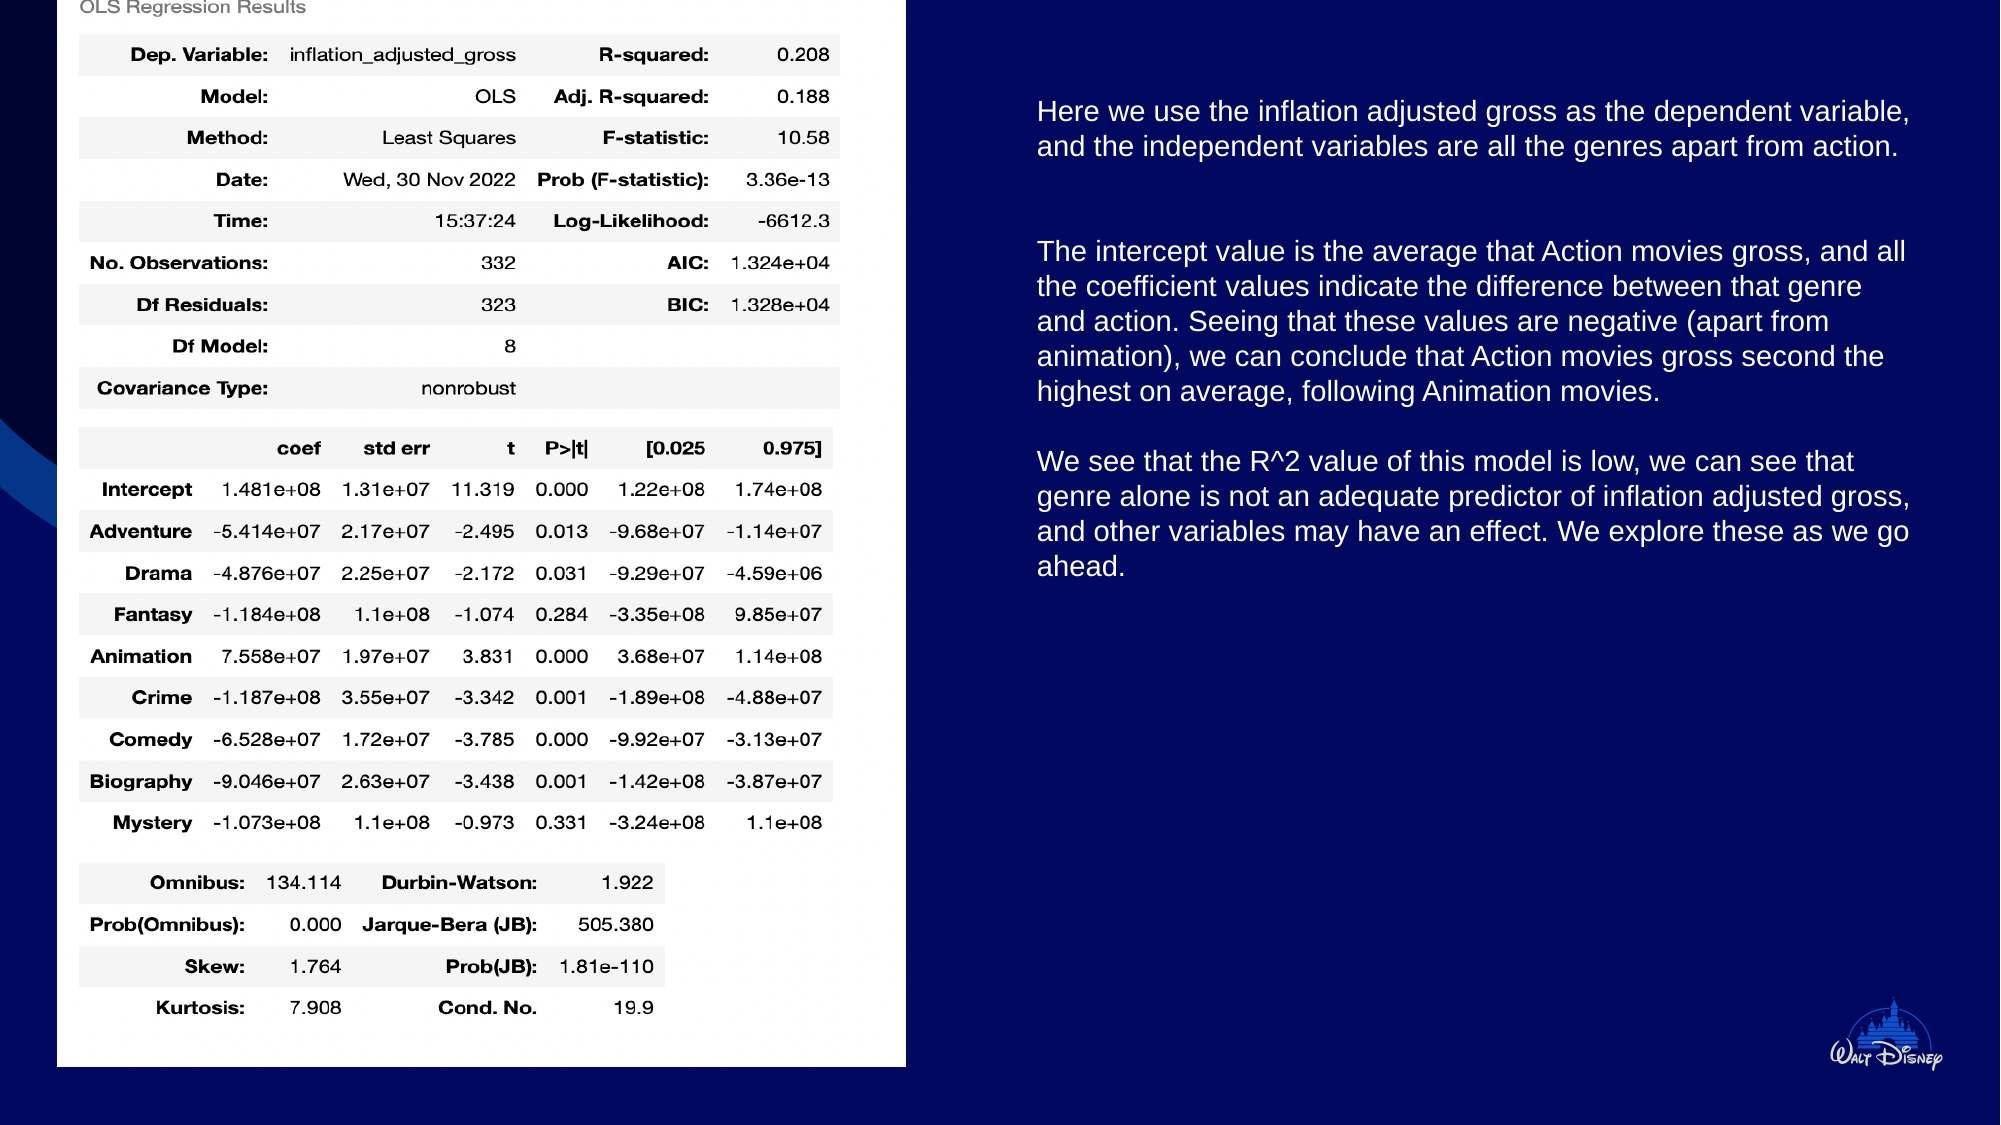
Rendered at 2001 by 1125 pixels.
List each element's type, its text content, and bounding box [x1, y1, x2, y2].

picture [1794, 938, 1981, 1125]
picture [57, 0, 906, 1068]
text_box Here we use the inflation adjusted gross as the dependent variable, and the independent variables are all the genres apart from action. The intercept value is the average that Action movies gross, and all the coefficient values indicate the difference between that genre and action. Seeing that these values are negative (apart from animation), we can conclude that Action movies gross second the highest on average, following Animation movies. We see that the R^2 value of this model is low, we can see that genre alone is not an adequate predictor of inflation adjusted gross, and other variables may have an effect. We explore these as we go ahead. [1021, 77, 1932, 598]
